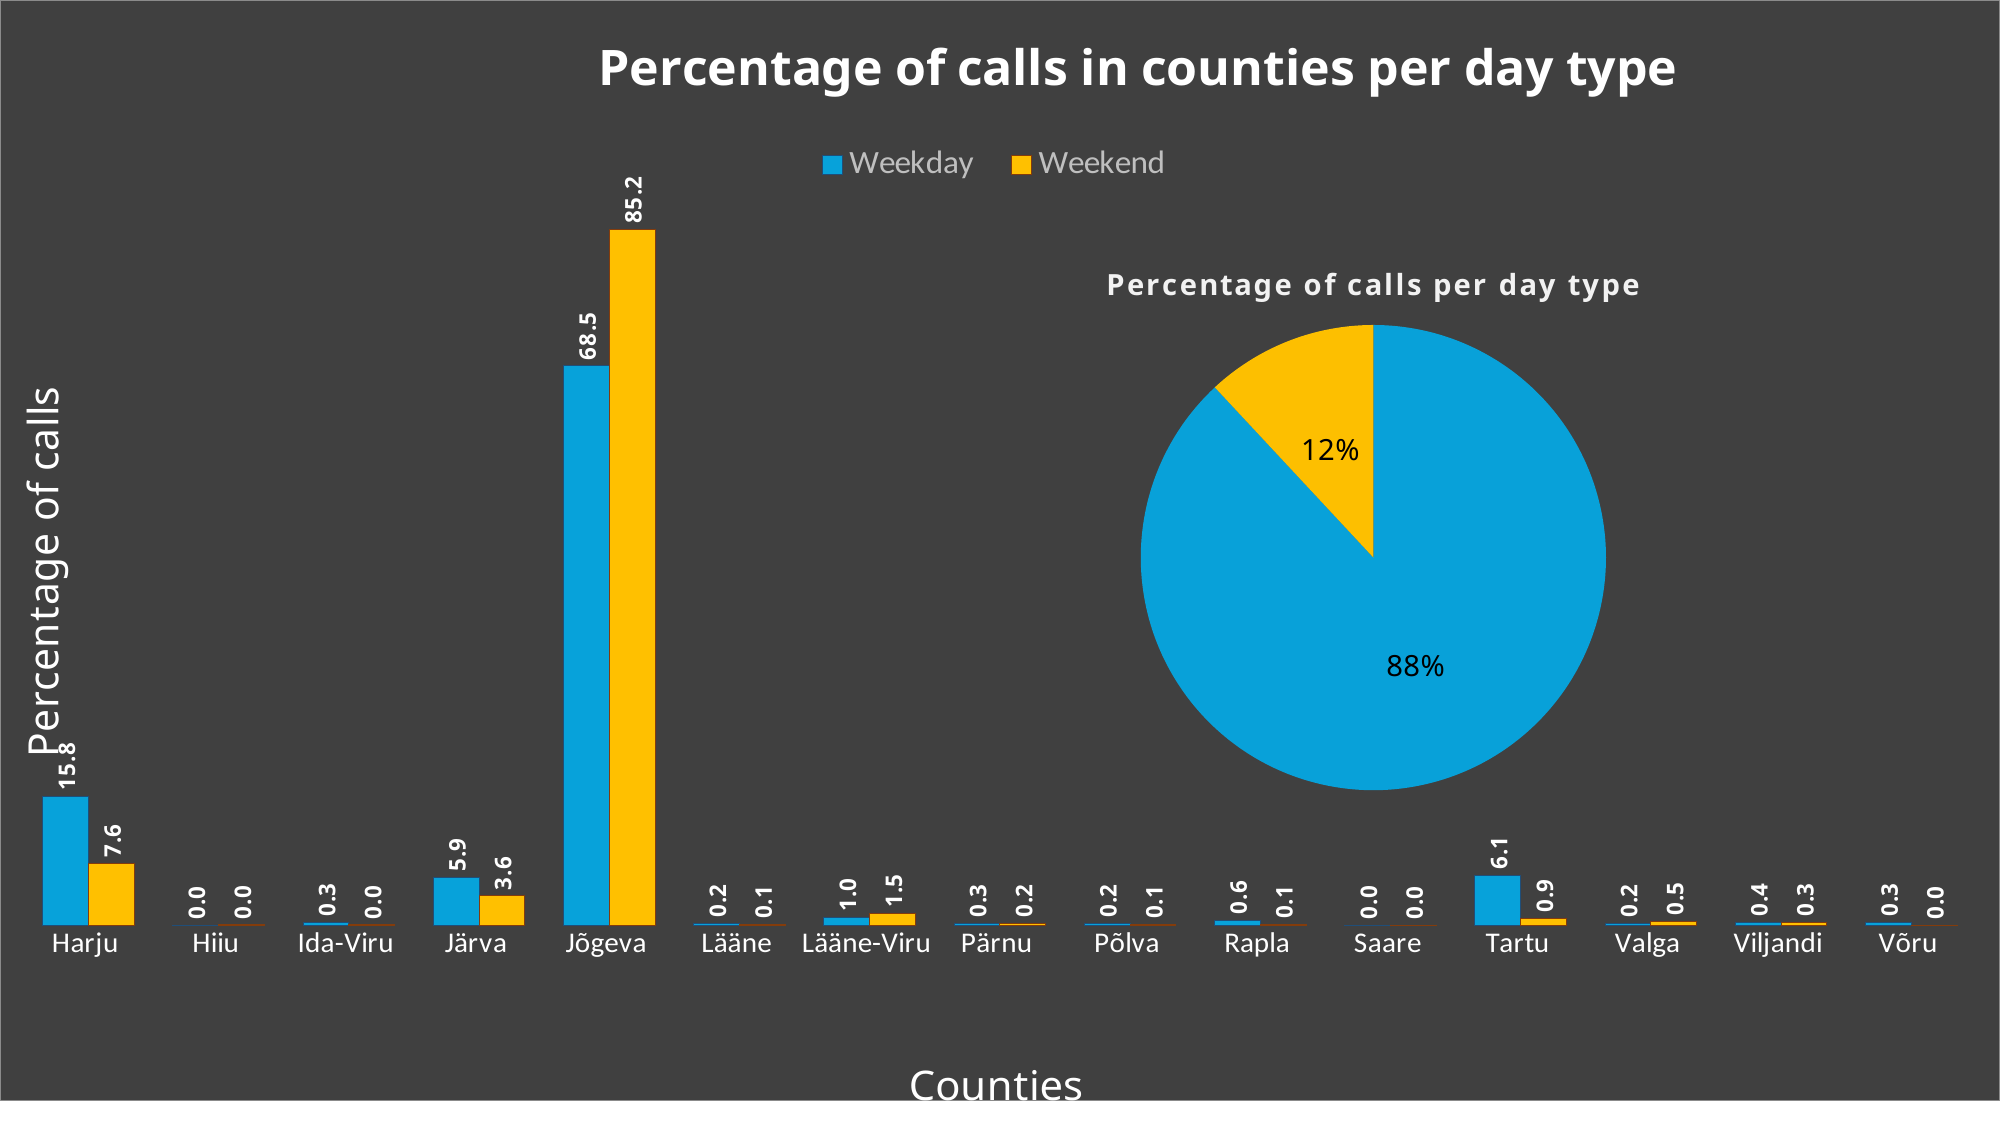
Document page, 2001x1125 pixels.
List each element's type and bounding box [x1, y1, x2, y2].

chart [0, 0, 2000, 1125]
